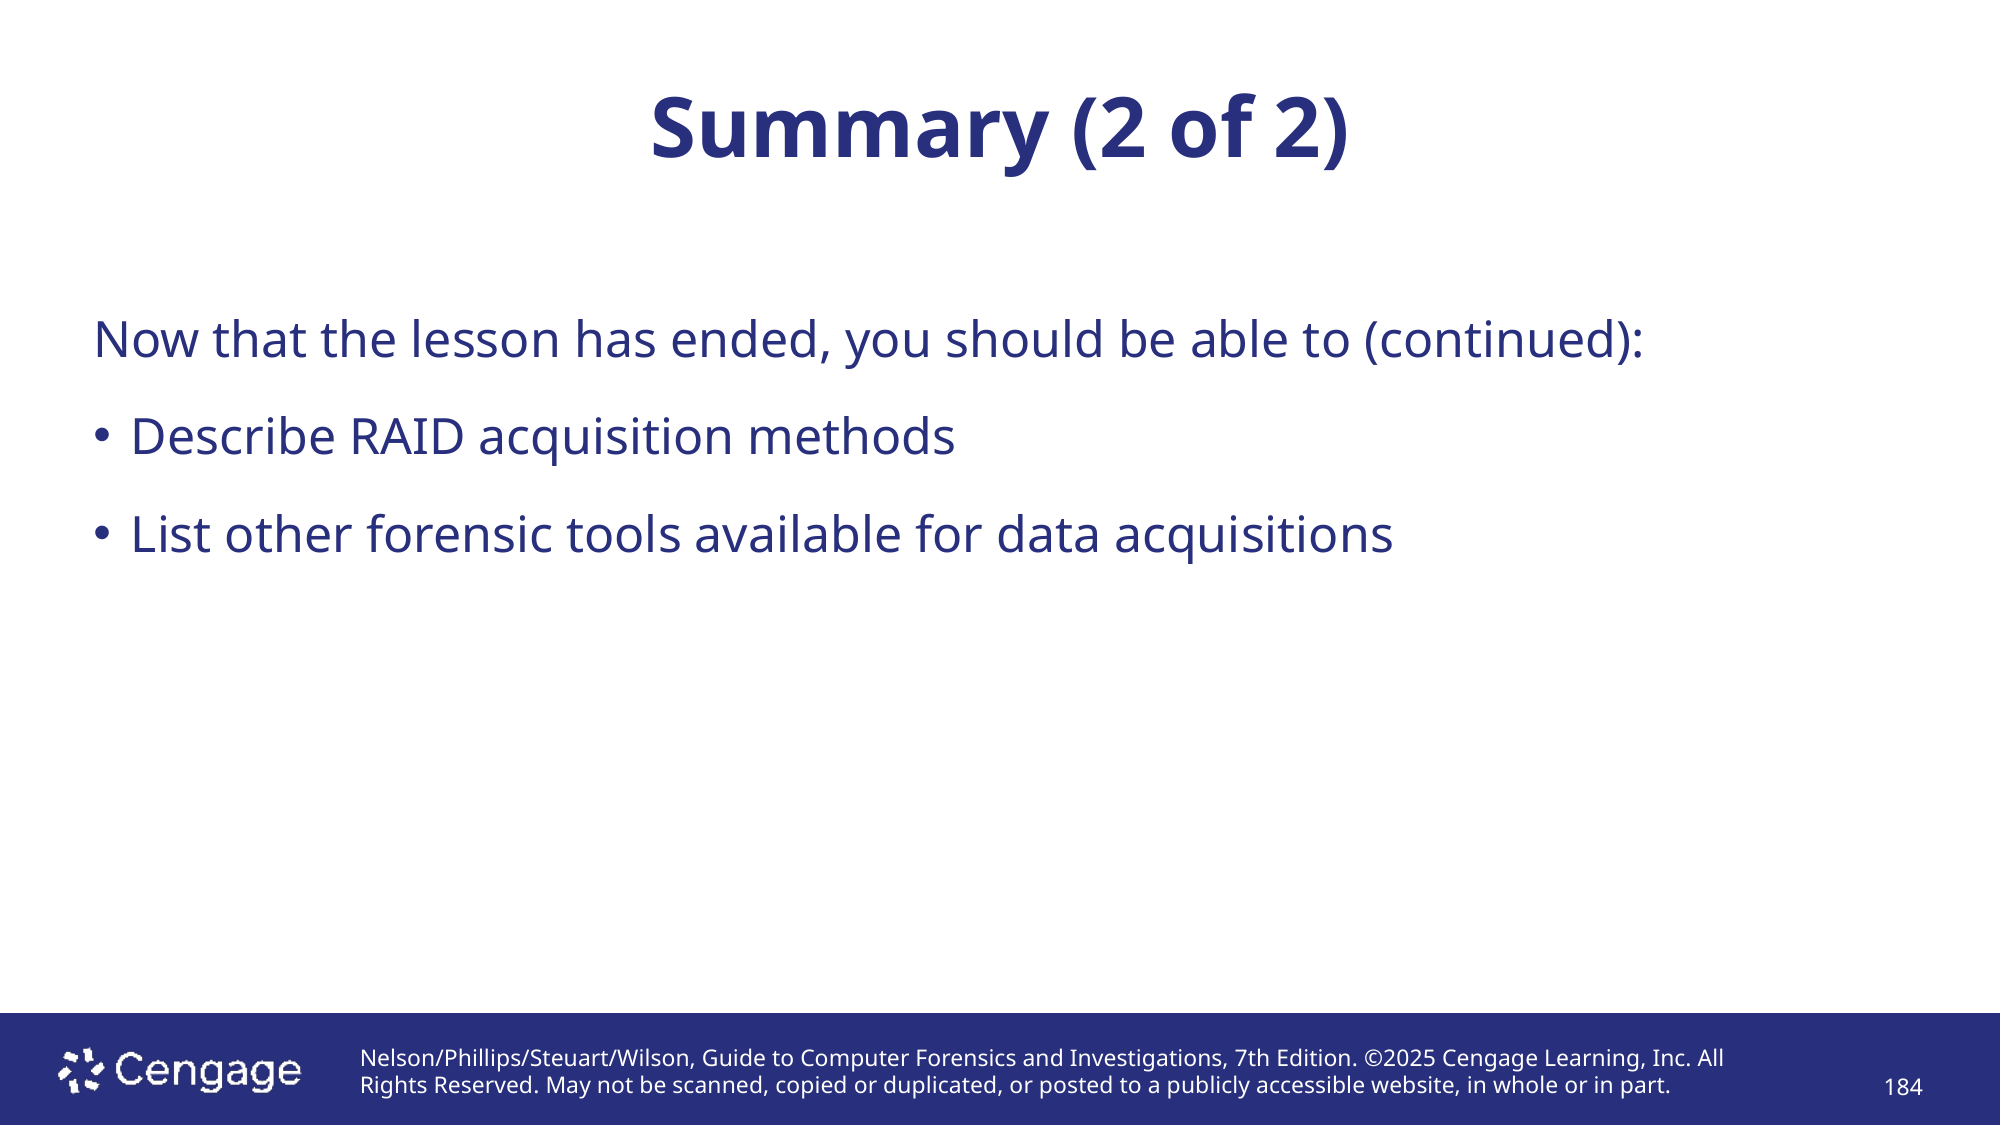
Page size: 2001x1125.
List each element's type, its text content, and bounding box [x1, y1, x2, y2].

picture [30, 1020, 329, 1122]
list Now that the lesson has ended, you should be able to (continued): Describe RAID acquisition methods List other forensic tools available for data acquisitions [78, 299, 1923, 1014]
title Summary (2 of 2) [78, 77, 1923, 278]
